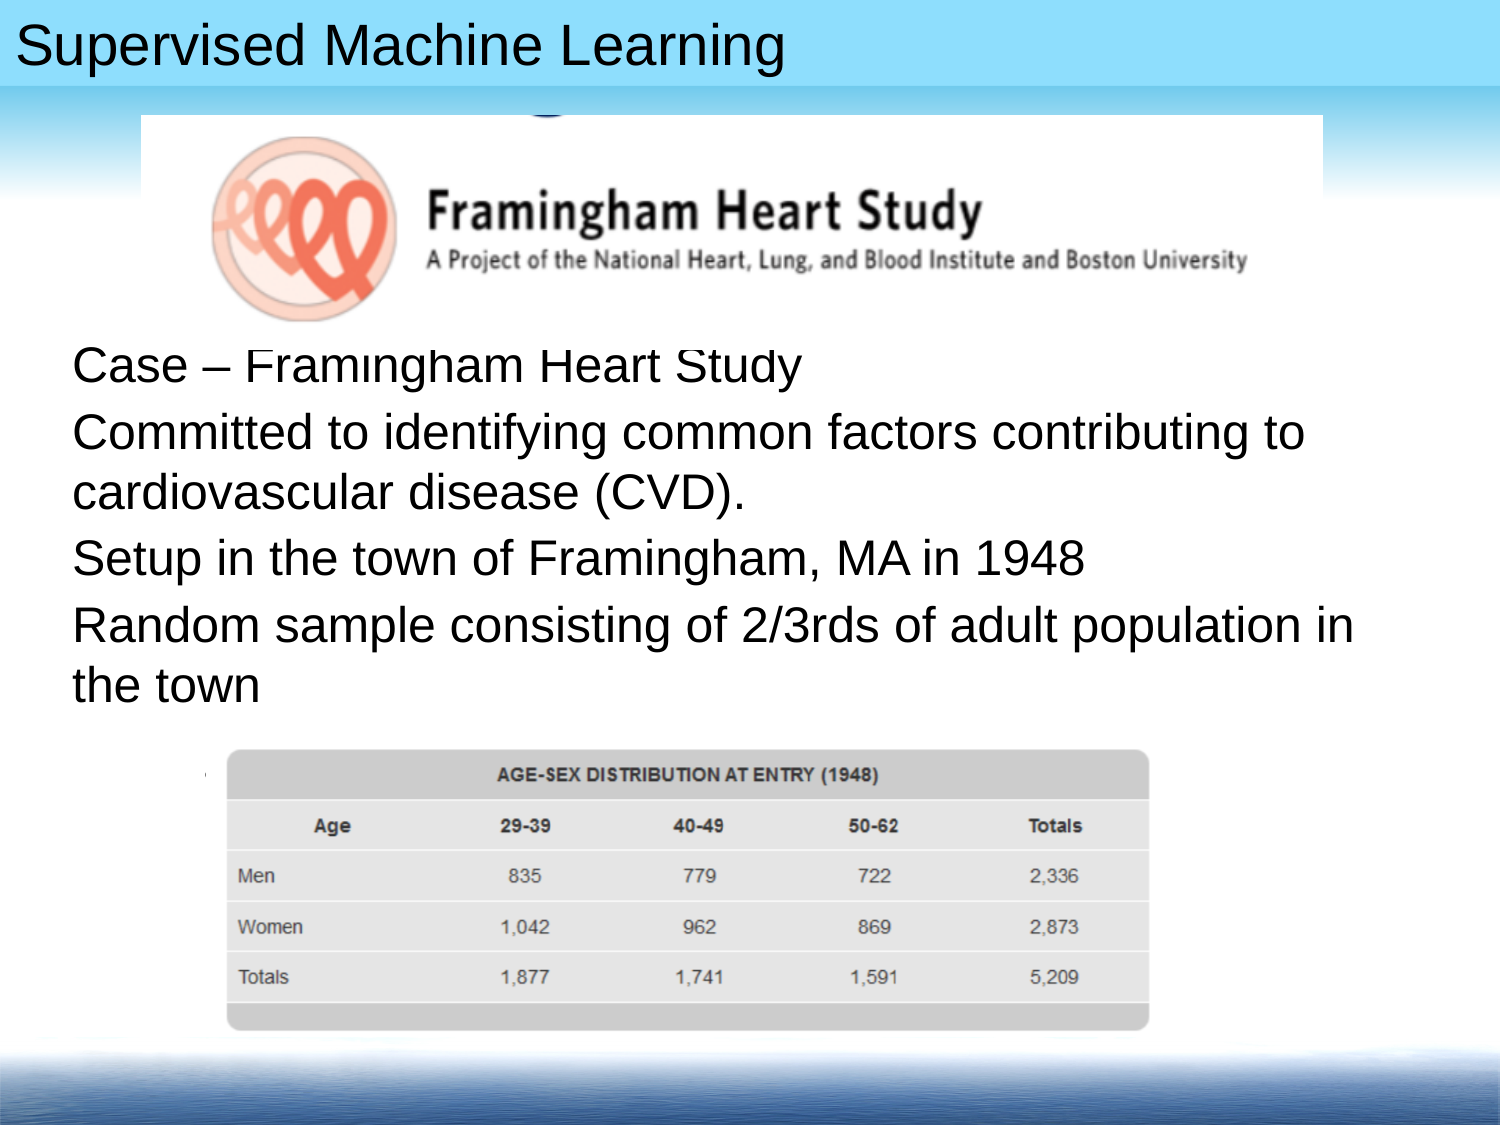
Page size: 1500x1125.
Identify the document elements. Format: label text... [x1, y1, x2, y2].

picture [0, 736, 1500, 1125]
picture [141, 115, 1323, 351]
list Case – Framingham Heart Study Committed to identifying common factors contributing to cardiovascular disease (CVD). Setup in the town of Framingham, MA in 1948 Random sample consisting of 2/3rds of adult population in the town [57, 324, 1408, 822]
